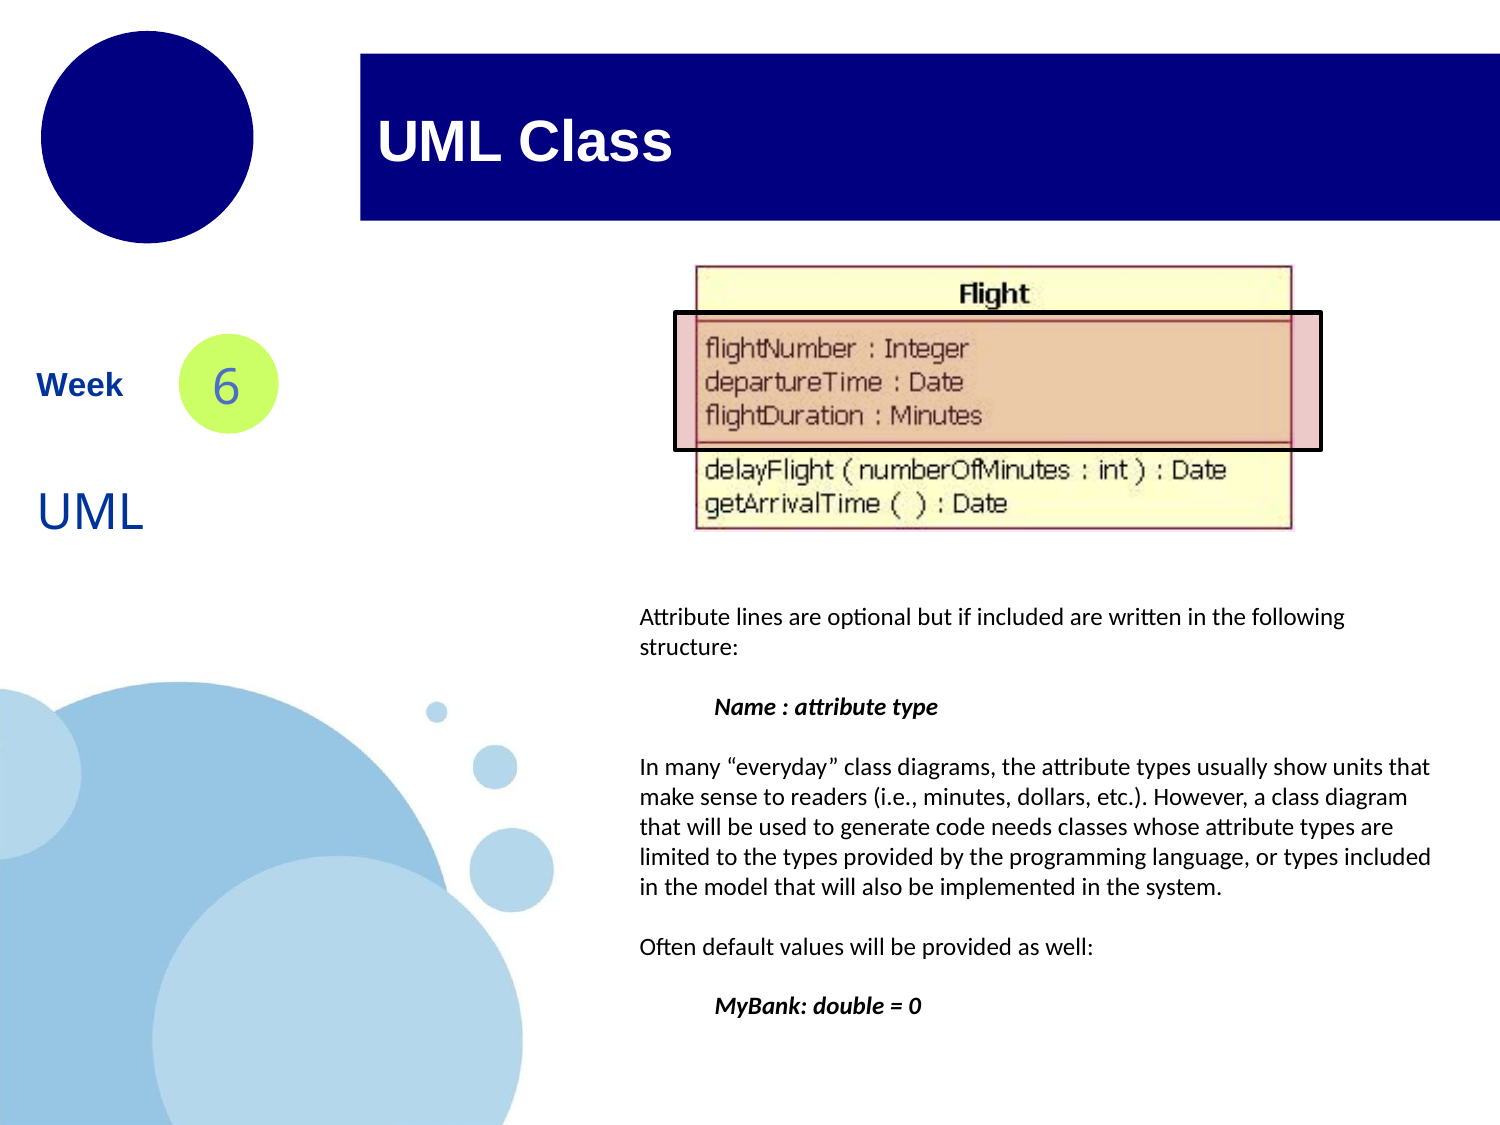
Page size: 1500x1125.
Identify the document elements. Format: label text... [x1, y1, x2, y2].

picture [694, 264, 1295, 532]
text_box Attribute lines are optional but if included are written in the following structure: Name : attribute type In many “everyday” class diagrams, the attribute types usually show units that make sense to readers (i.e., minutes, dollars, etc.). However, a class diagram that will be used to generate code needs classes whose attribute types are limited to the types provided by the programming language, or types included in the model that will also be implemented in the system. Often default values will be provided as well: MyBank: double = 0 [624, 593, 1449, 1028]
text_box 6 [209, 352, 248, 415]
text_box Week [34, 360, 125, 403]
text_box [178, 333, 279, 434]
text_box UML [34, 477, 353, 540]
picture [0, 673, 565, 1125]
text_box [1300, 310, 1323, 452]
title UML Class [375, 100, 1202, 291]
text_box [360, 53, 1500, 221]
text_box [673, 310, 689, 452]
text_box [41, 30, 254, 244]
